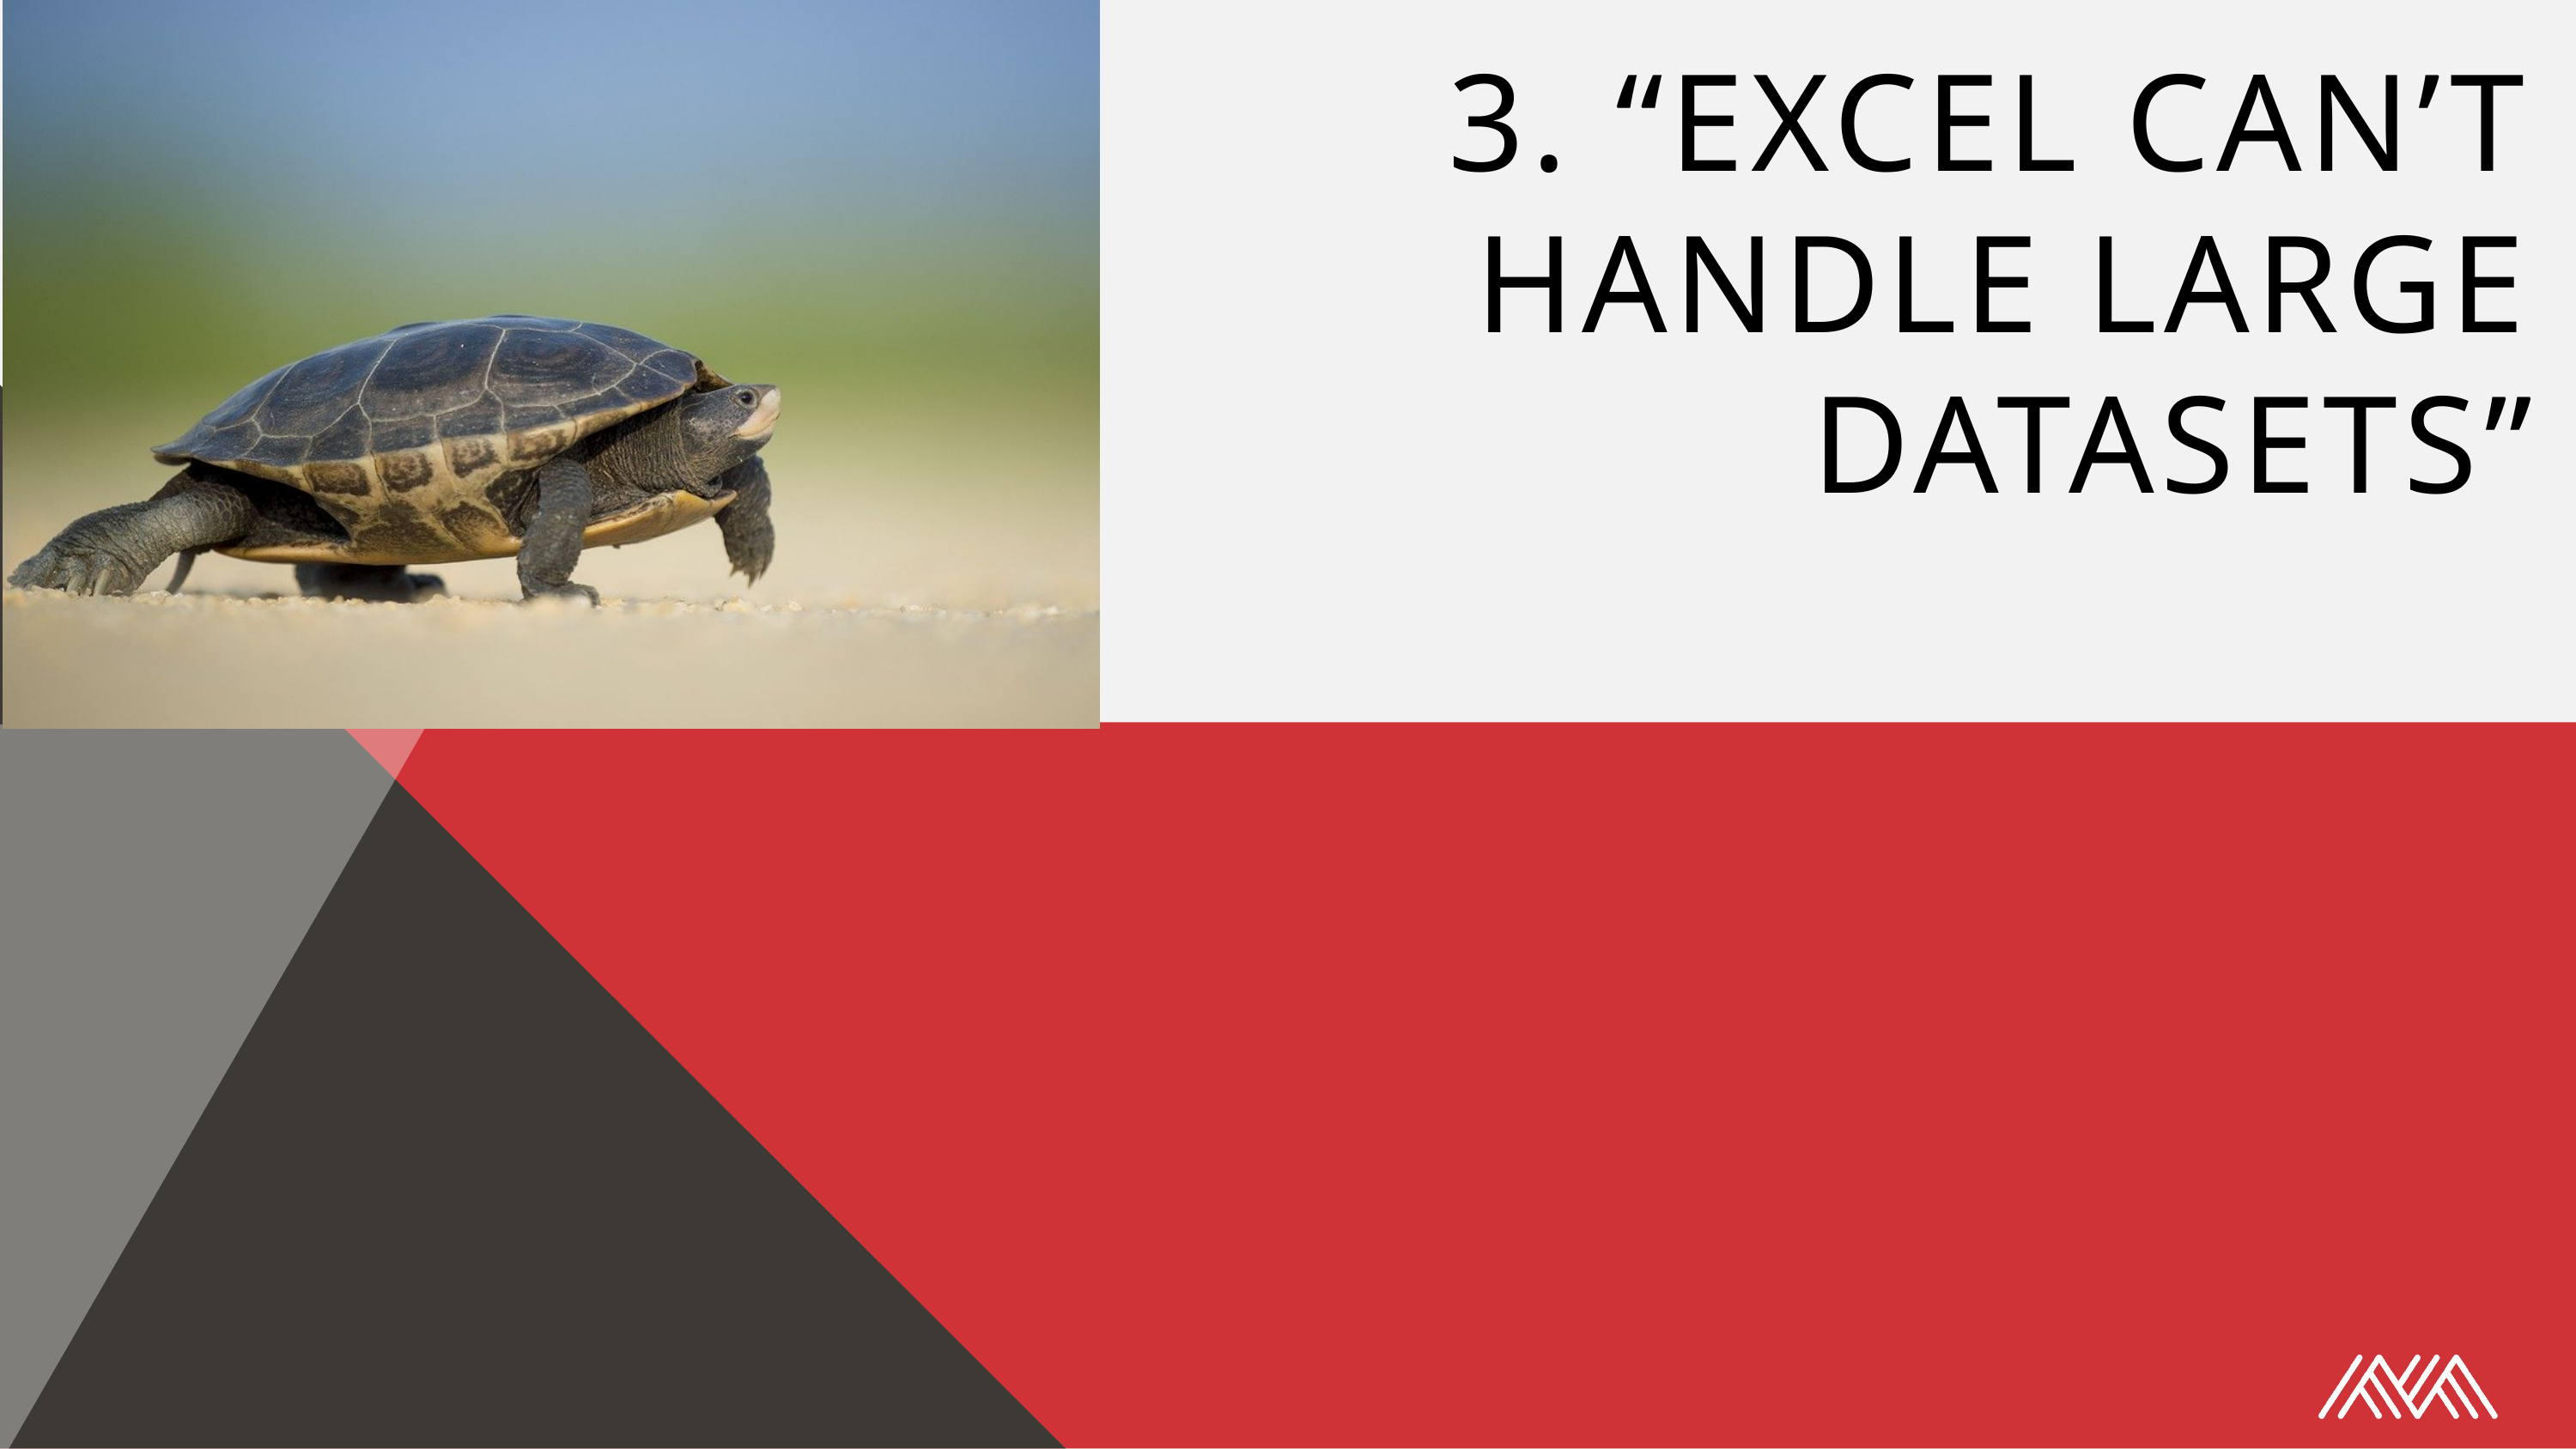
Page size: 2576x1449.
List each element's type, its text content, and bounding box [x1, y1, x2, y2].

text_box 3. “EXCEL CAN’T HANDLE LARGE DATASETS” [1138, 37, 2533, 520]
picture [2, 0, 1100, 730]
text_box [0, 735, 428, 1449]
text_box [431, 737, 1066, 1449]
picture [2267, 1303, 2551, 1449]
text_box [1069, 722, 2576, 1449]
